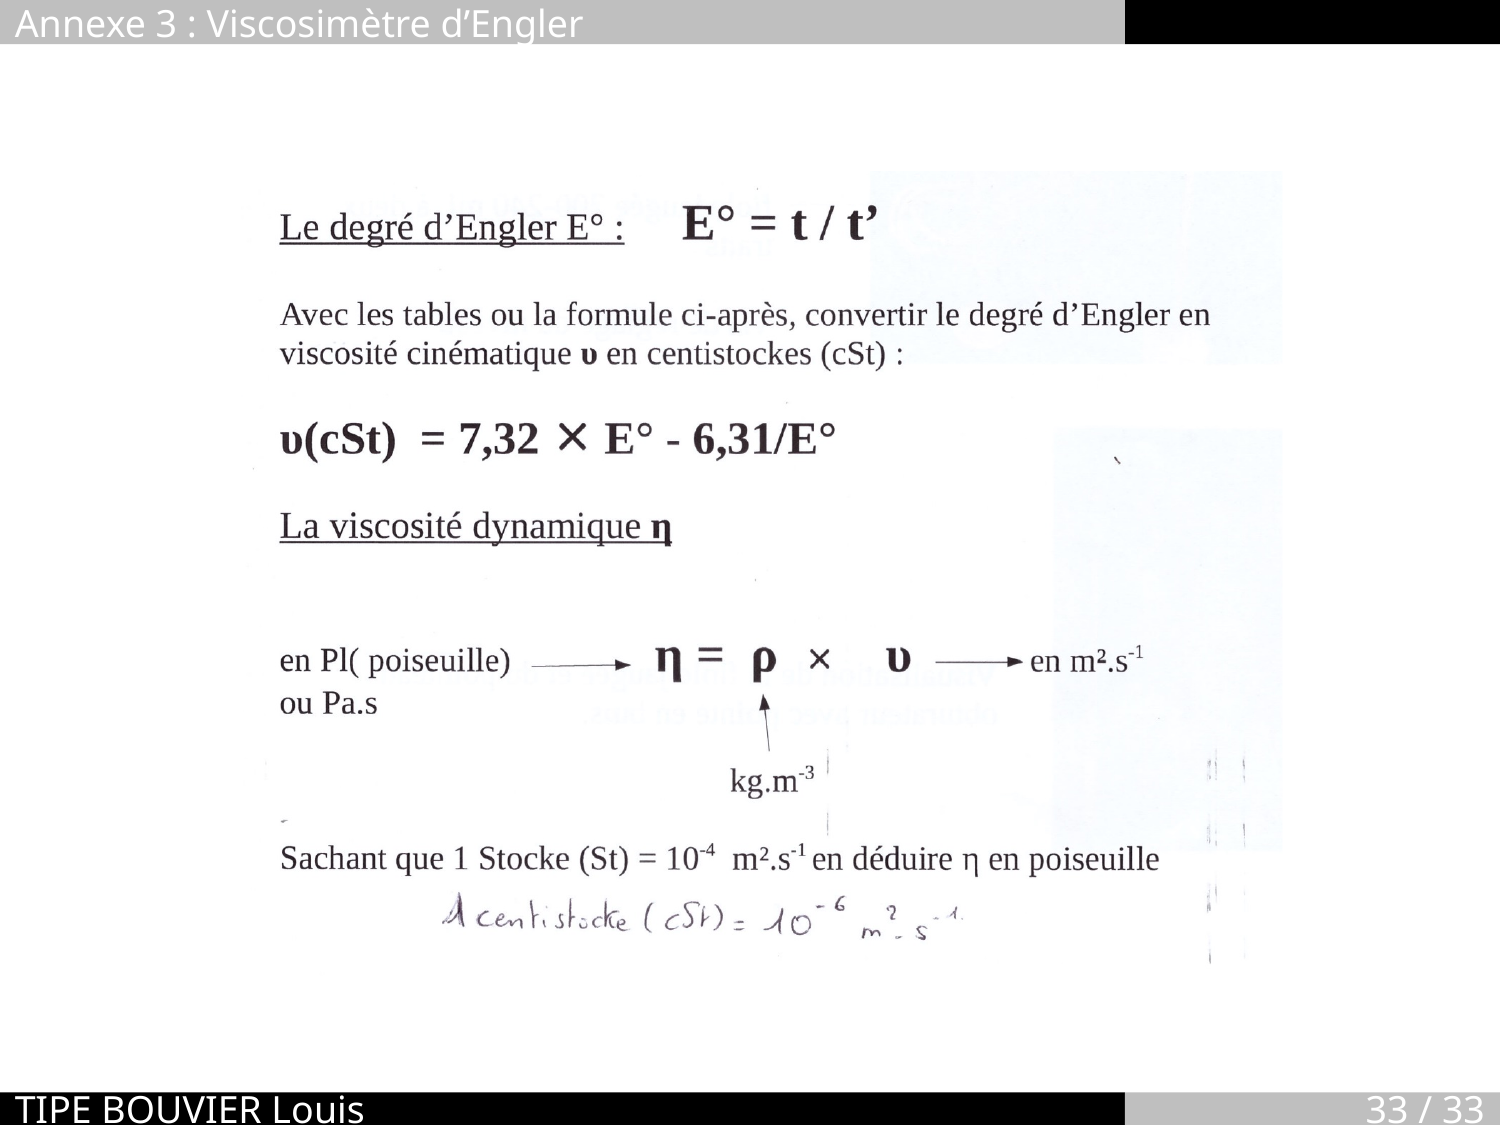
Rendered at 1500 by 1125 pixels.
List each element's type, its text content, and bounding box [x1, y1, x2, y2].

text_box [1126, 0, 1500, 45]
text_box TIPE BOUVIER Louis [0, 1091, 1124, 1125]
picture [240, 171, 1283, 1011]
text_box 33 / 33 [1124, 1091, 1500, 1125]
text_box Annexe 3 : Viscosimètre d’Engler [0, 0, 1126, 45]
